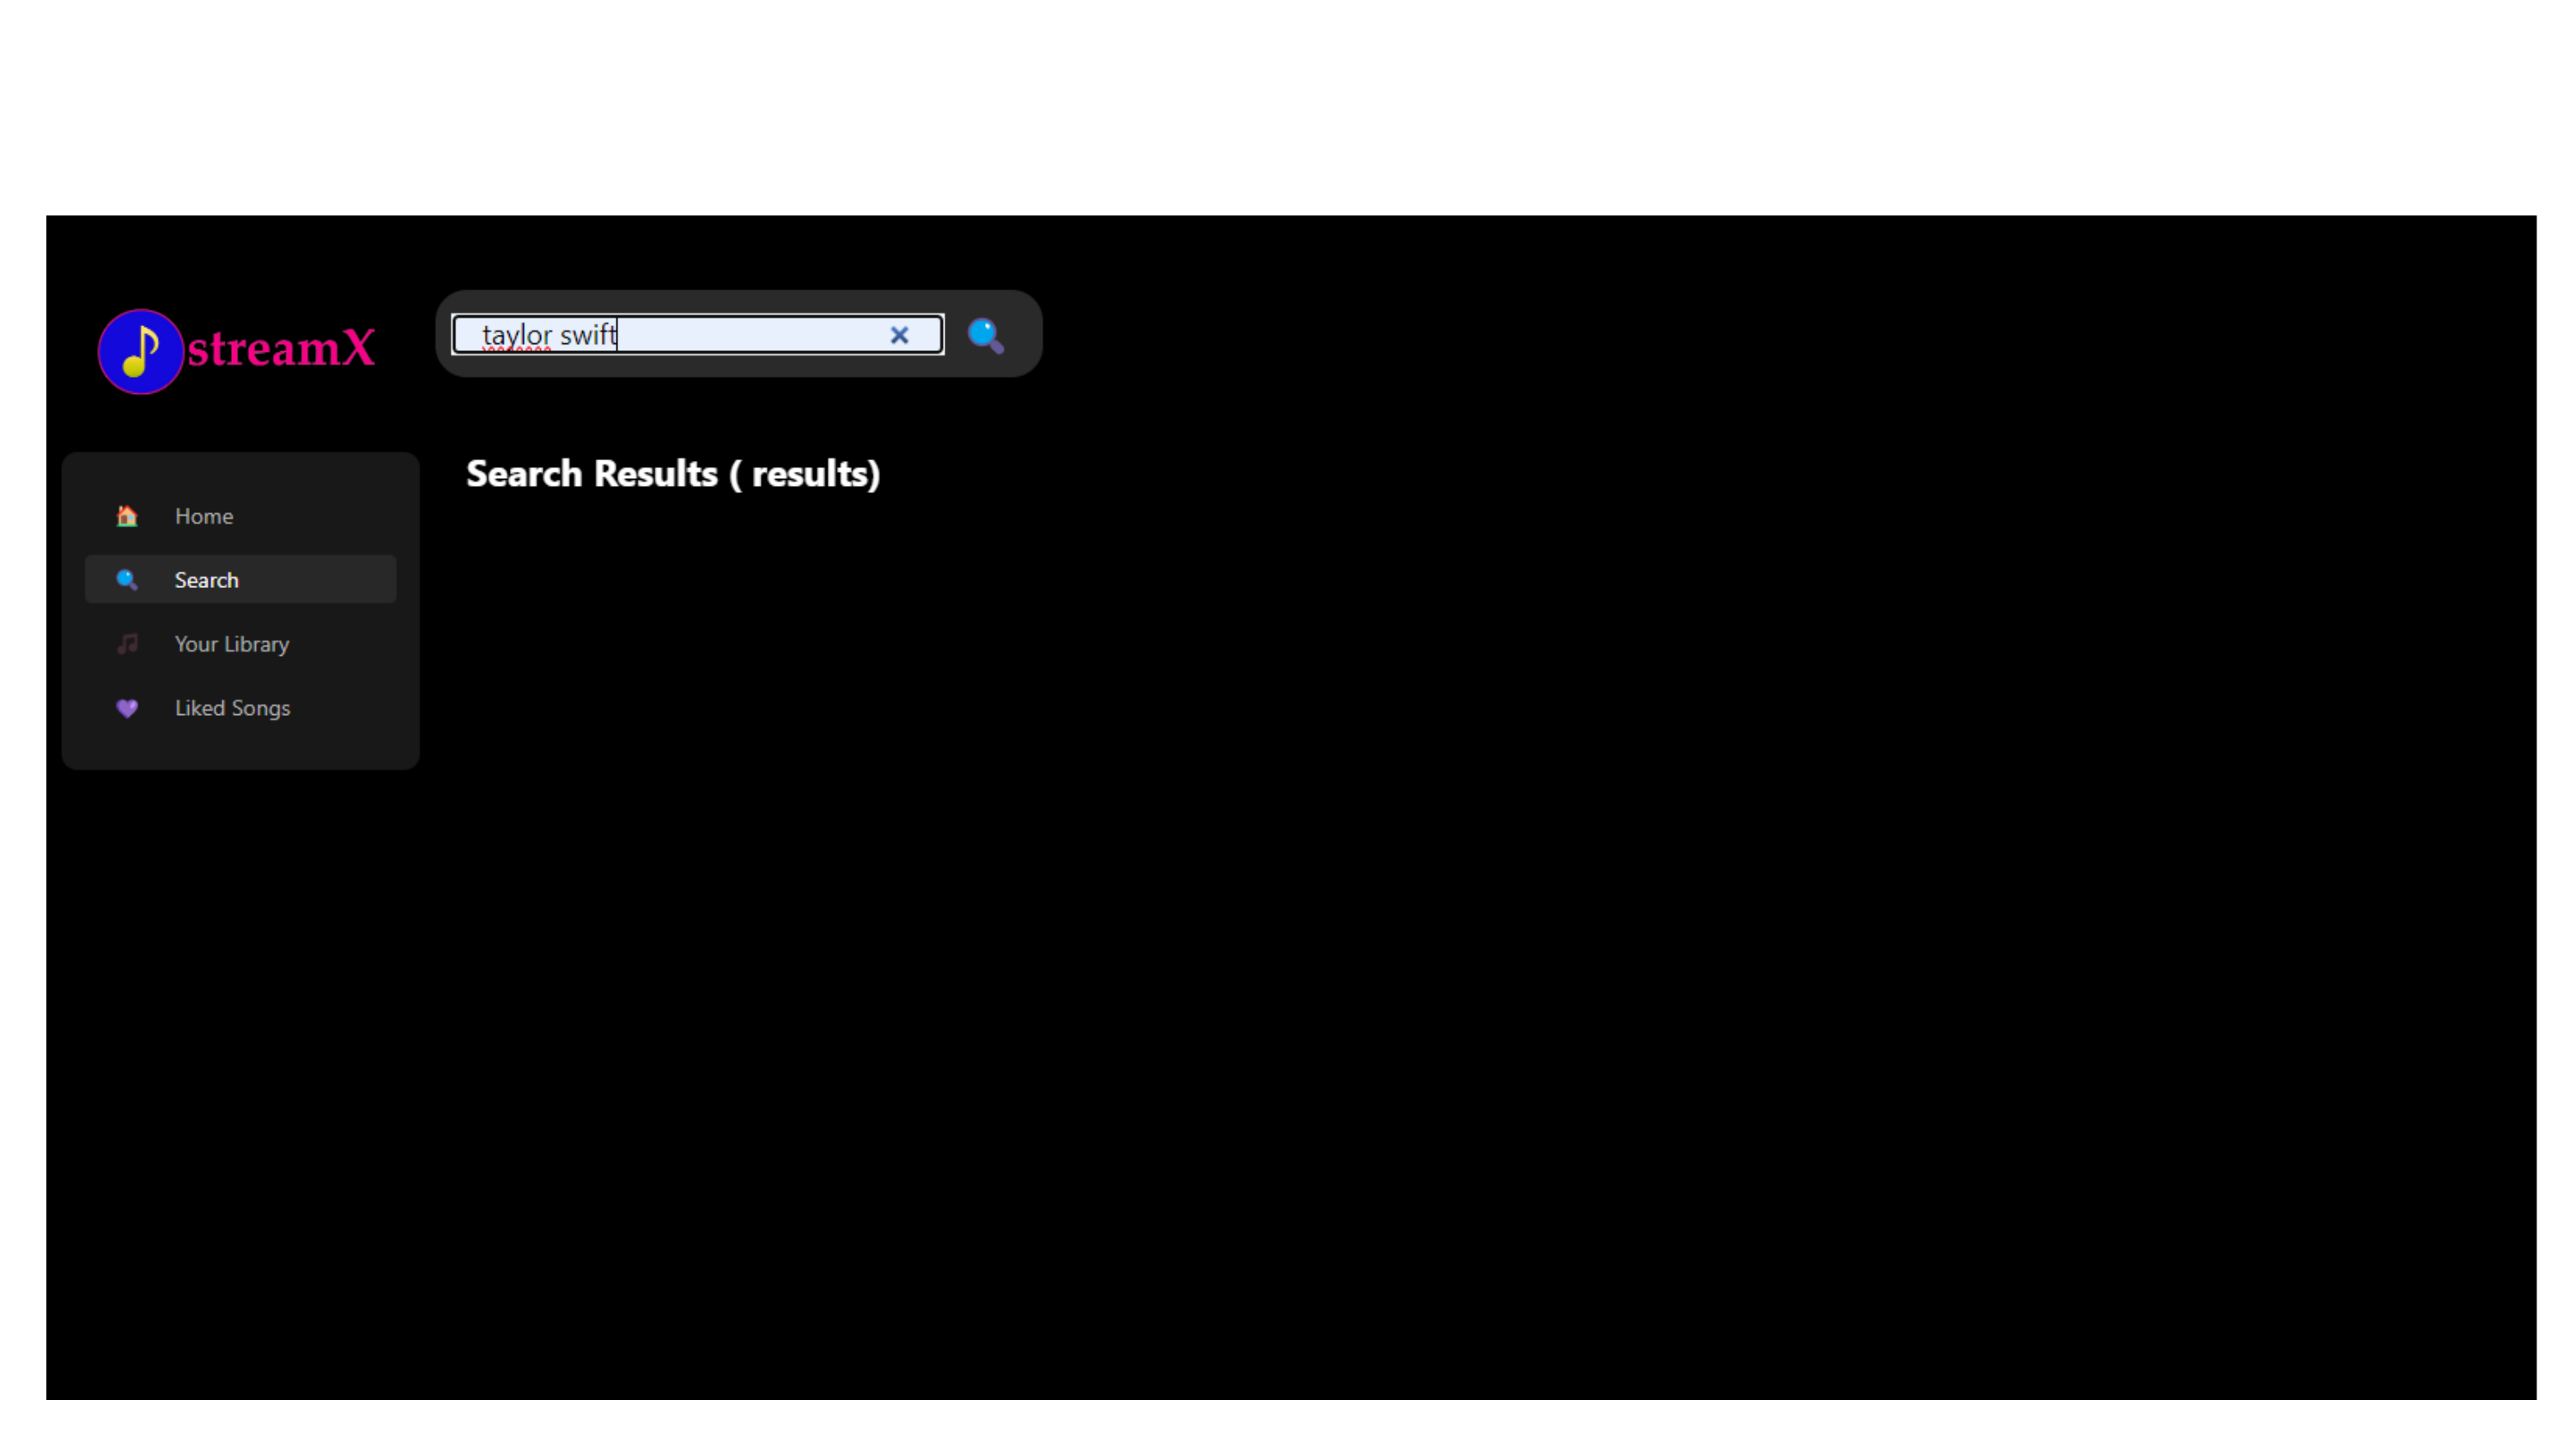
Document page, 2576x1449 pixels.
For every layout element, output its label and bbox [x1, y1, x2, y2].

text_box [46, 215, 2537, 1400]
